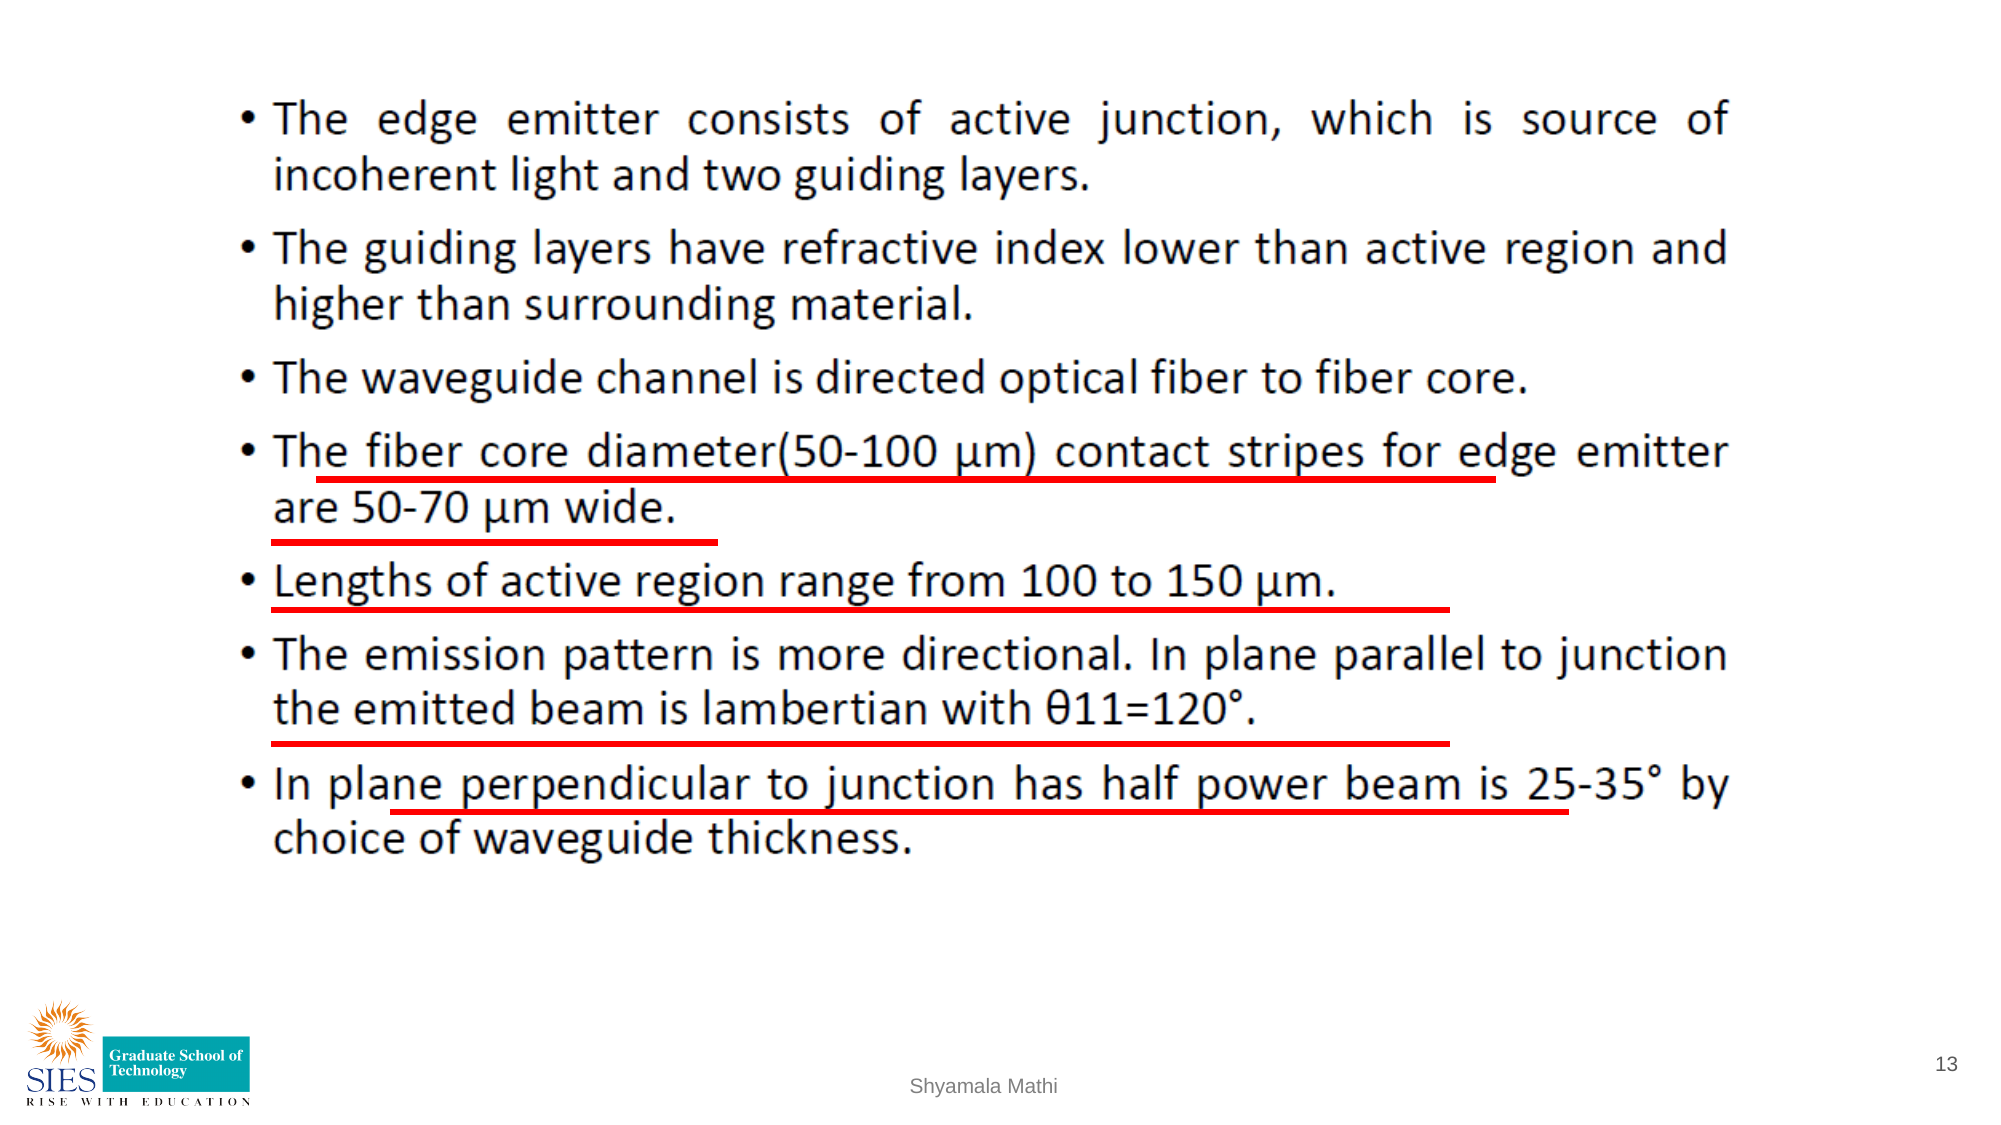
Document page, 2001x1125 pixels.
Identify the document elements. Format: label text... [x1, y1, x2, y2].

picture [26, 33, 1861, 1106]
slide_number 13 [1853, 1019, 1974, 1106]
